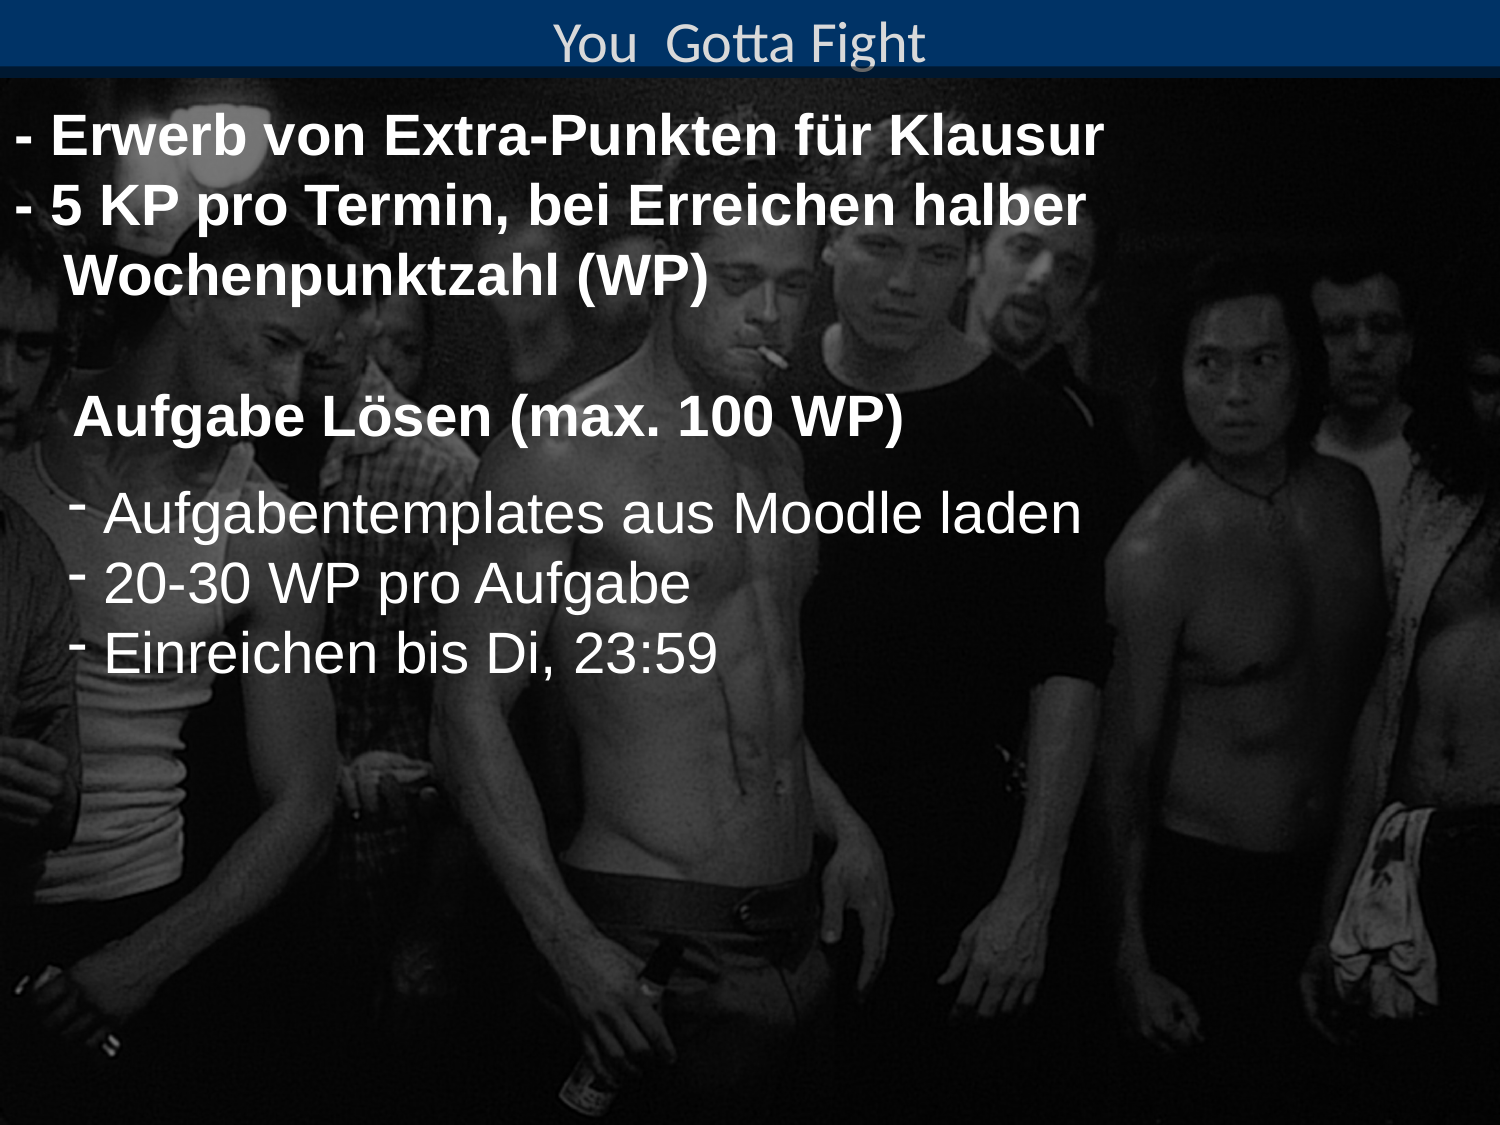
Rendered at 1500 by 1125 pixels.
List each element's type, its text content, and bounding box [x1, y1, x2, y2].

text_box [0, 66, 1500, 77]
text_box You Gotta Fight [0, 0, 1495, 66]
picture [0, 77, 1500, 1125]
